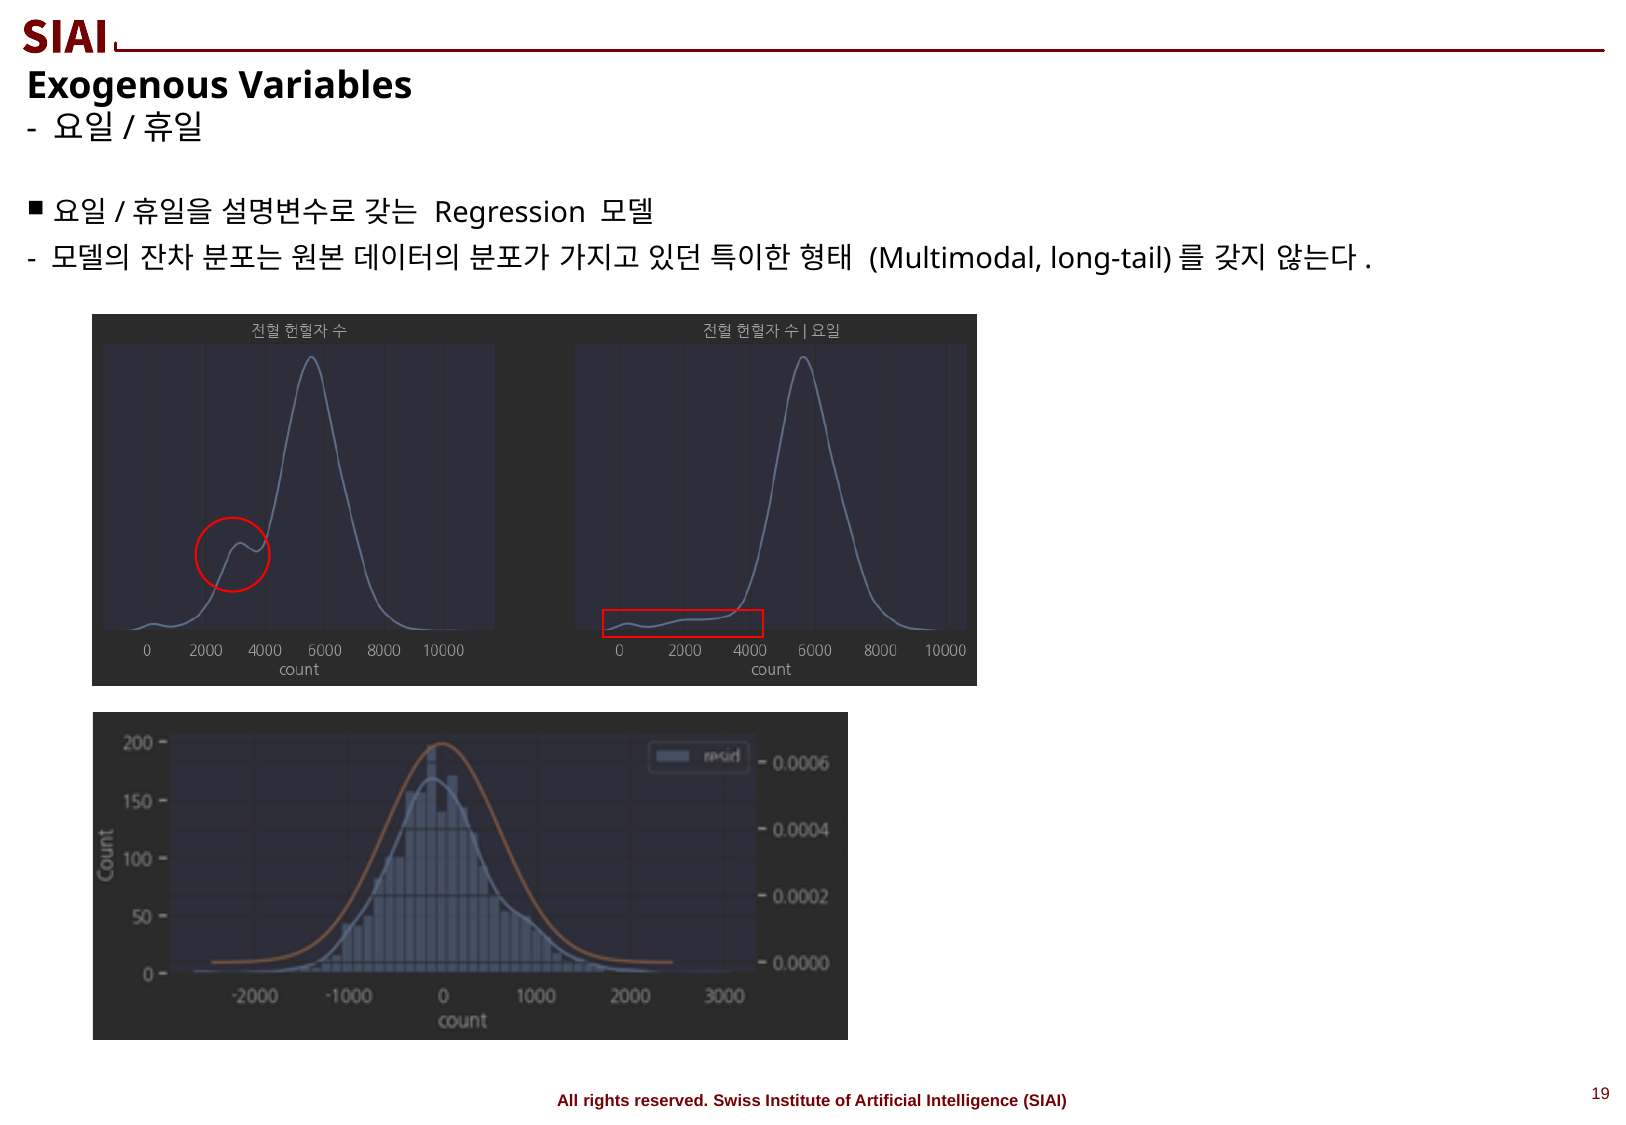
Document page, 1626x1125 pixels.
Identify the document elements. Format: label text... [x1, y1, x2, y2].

picture [21, 19, 108, 55]
text_box Exogenous Variables - 요일/휴일 [26, 61, 1604, 147]
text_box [92, 314, 977, 1040]
text_box 요일/휴일을 설명변수로 갖는 Regression 모델 - 모델의 잔차 분포는 원본 데이터의 분포가 가지고 있던 특이한 형태 (Multimodal, long-tail)를 갖지 않는다. [26, 184, 1581, 275]
footer All rights reserved. Swiss Institute of Artificial Intelligence (SIAI) [534, 1082, 1091, 1118]
slide_number 18 [1568, 1062, 1625, 1123]
